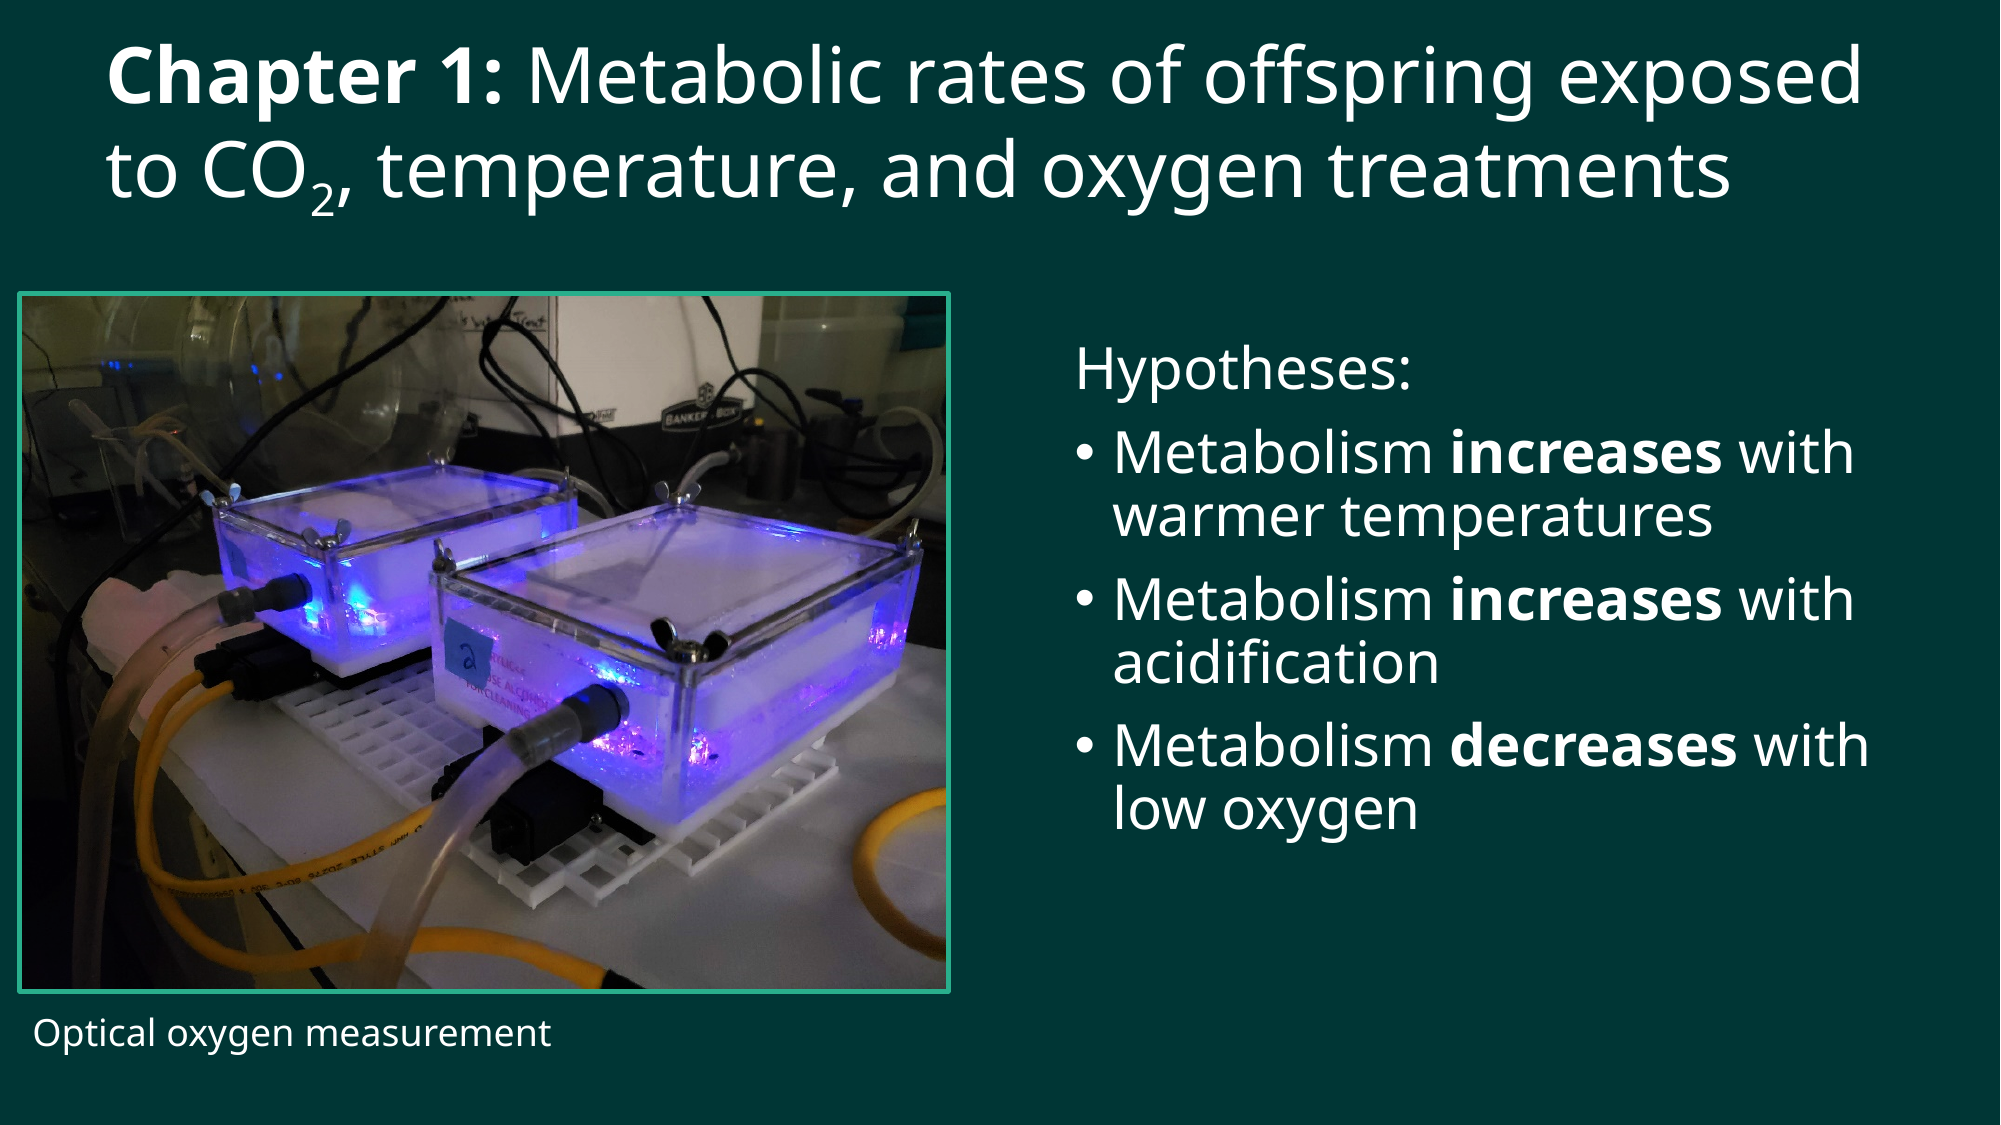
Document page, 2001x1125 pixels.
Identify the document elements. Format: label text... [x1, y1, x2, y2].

picture [22, 296, 946, 989]
text_box Optical oxygen measurement [17, 1001, 567, 1061]
list Hypotheses: Metabolism increases with warmer temperatures Metabolism increases with acidification Metabolism decreases with low oxygen [1059, 331, 1910, 1046]
text_box Chapter 1: Metabolic rates of offspring exposed to CO2, temperature, and oxygen treatments [90, 17, 1910, 236]
